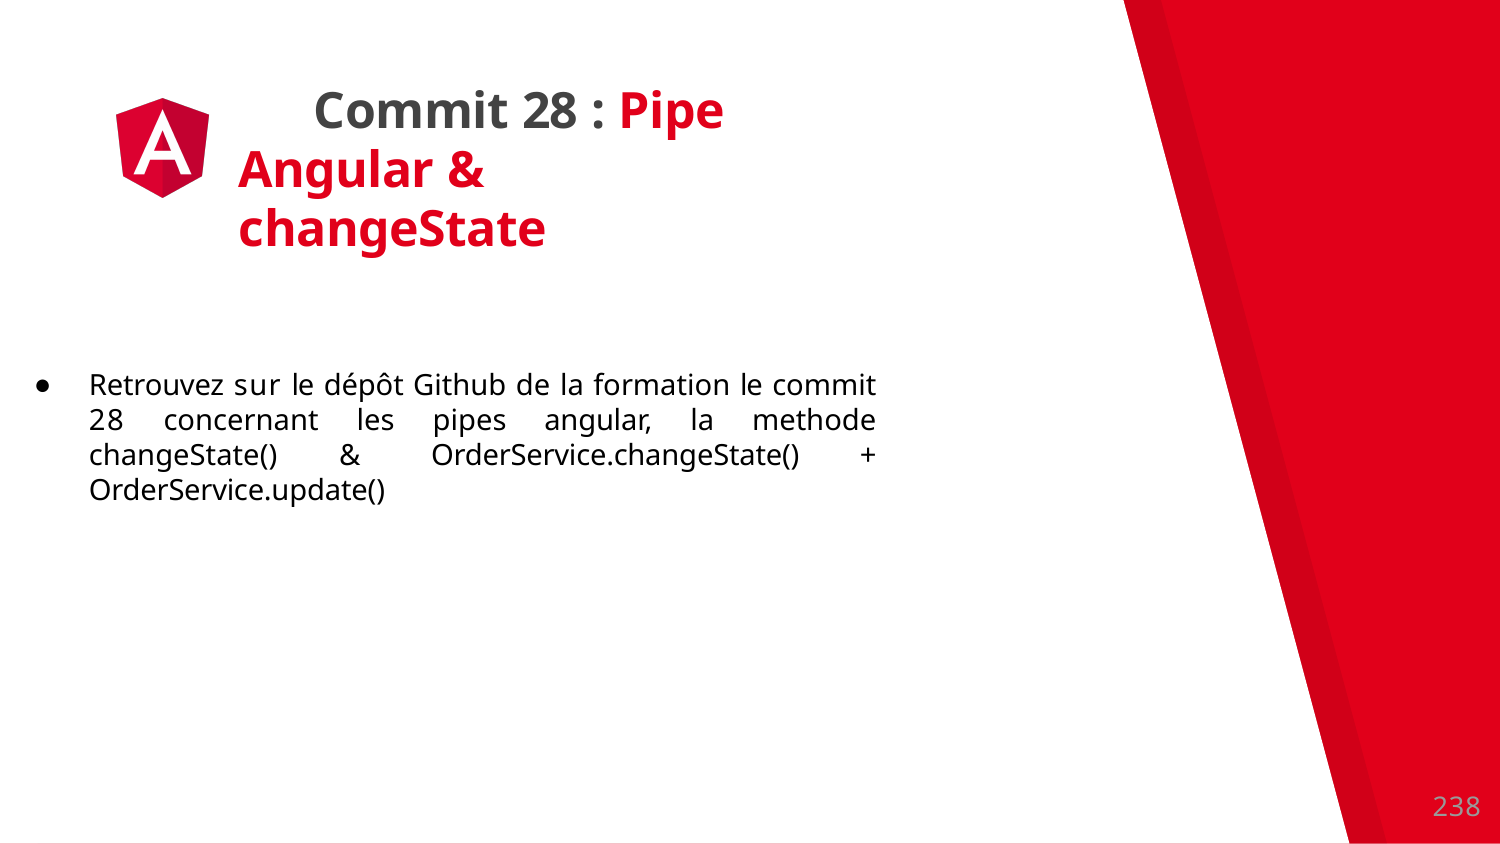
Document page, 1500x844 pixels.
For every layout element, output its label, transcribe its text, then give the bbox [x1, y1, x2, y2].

text_box Retrouvez sur le dépôt Github de la formation le commit 28 concernant les pipes angular, la methode changeState() & OrderService.changeState() + OrderService.update() [31, 364, 878, 507]
picture [100, 83, 226, 208]
slide_number 240 [1431, 794, 1488, 844]
title Commit 28 : Pipe Angular & changeState [236, 74, 769, 257]
